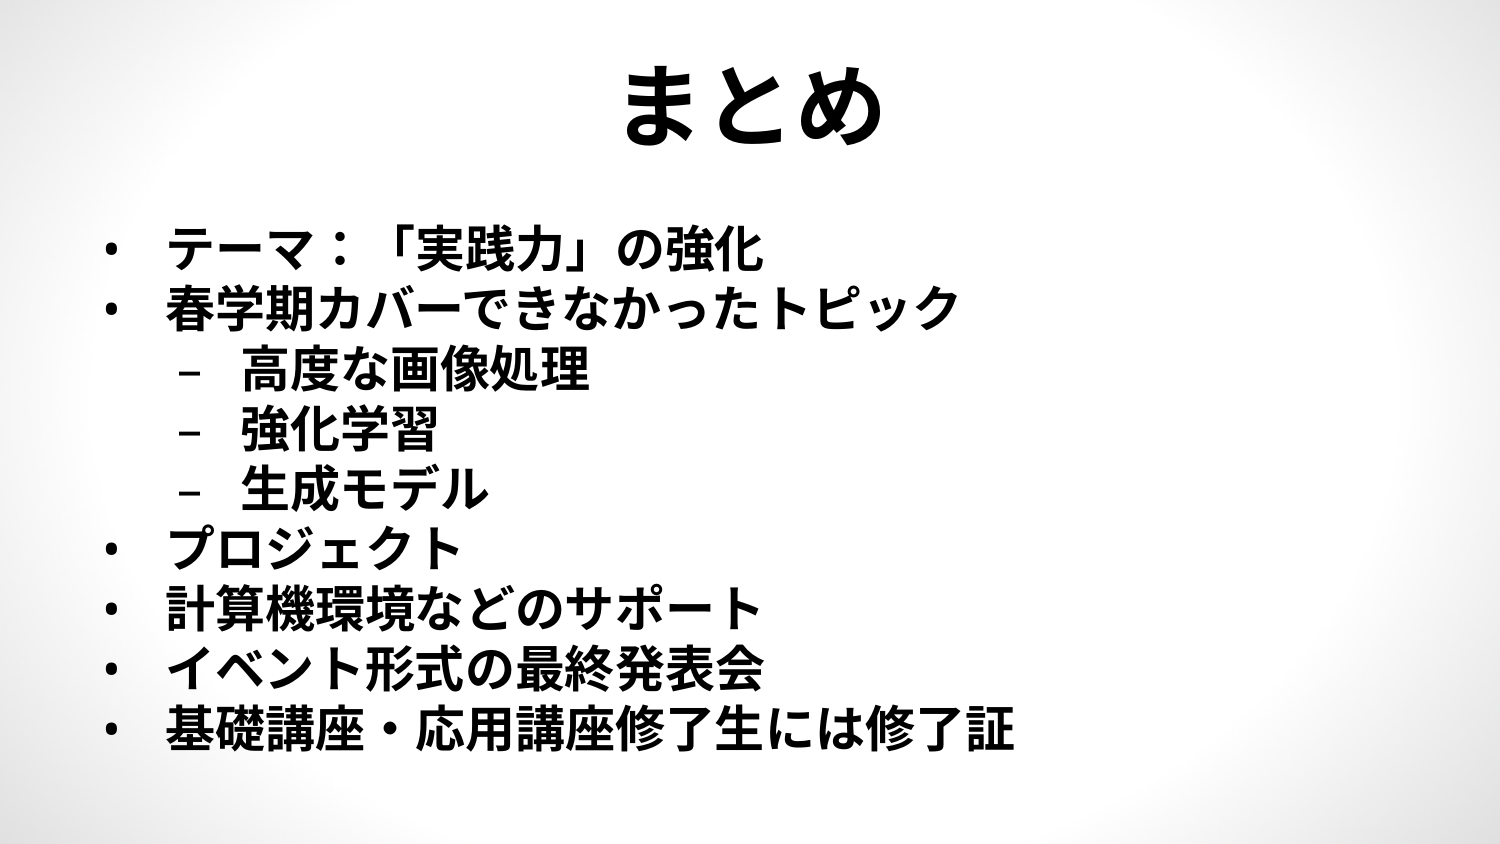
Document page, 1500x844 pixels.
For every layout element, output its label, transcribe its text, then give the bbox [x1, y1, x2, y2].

list テーマ：「実践力」の強化 春学期カバーできなかったトピック 高度な画像処理 強化学習 生成モデル プロジェクト 計算機環境などのサポート イベント形式の最終発表会 基礎講座・応用講座修了生には修了証 [75, 202, 1425, 760]
title まとめ [75, 33, 1425, 175]
picture [0, 0, 1500, 844]
